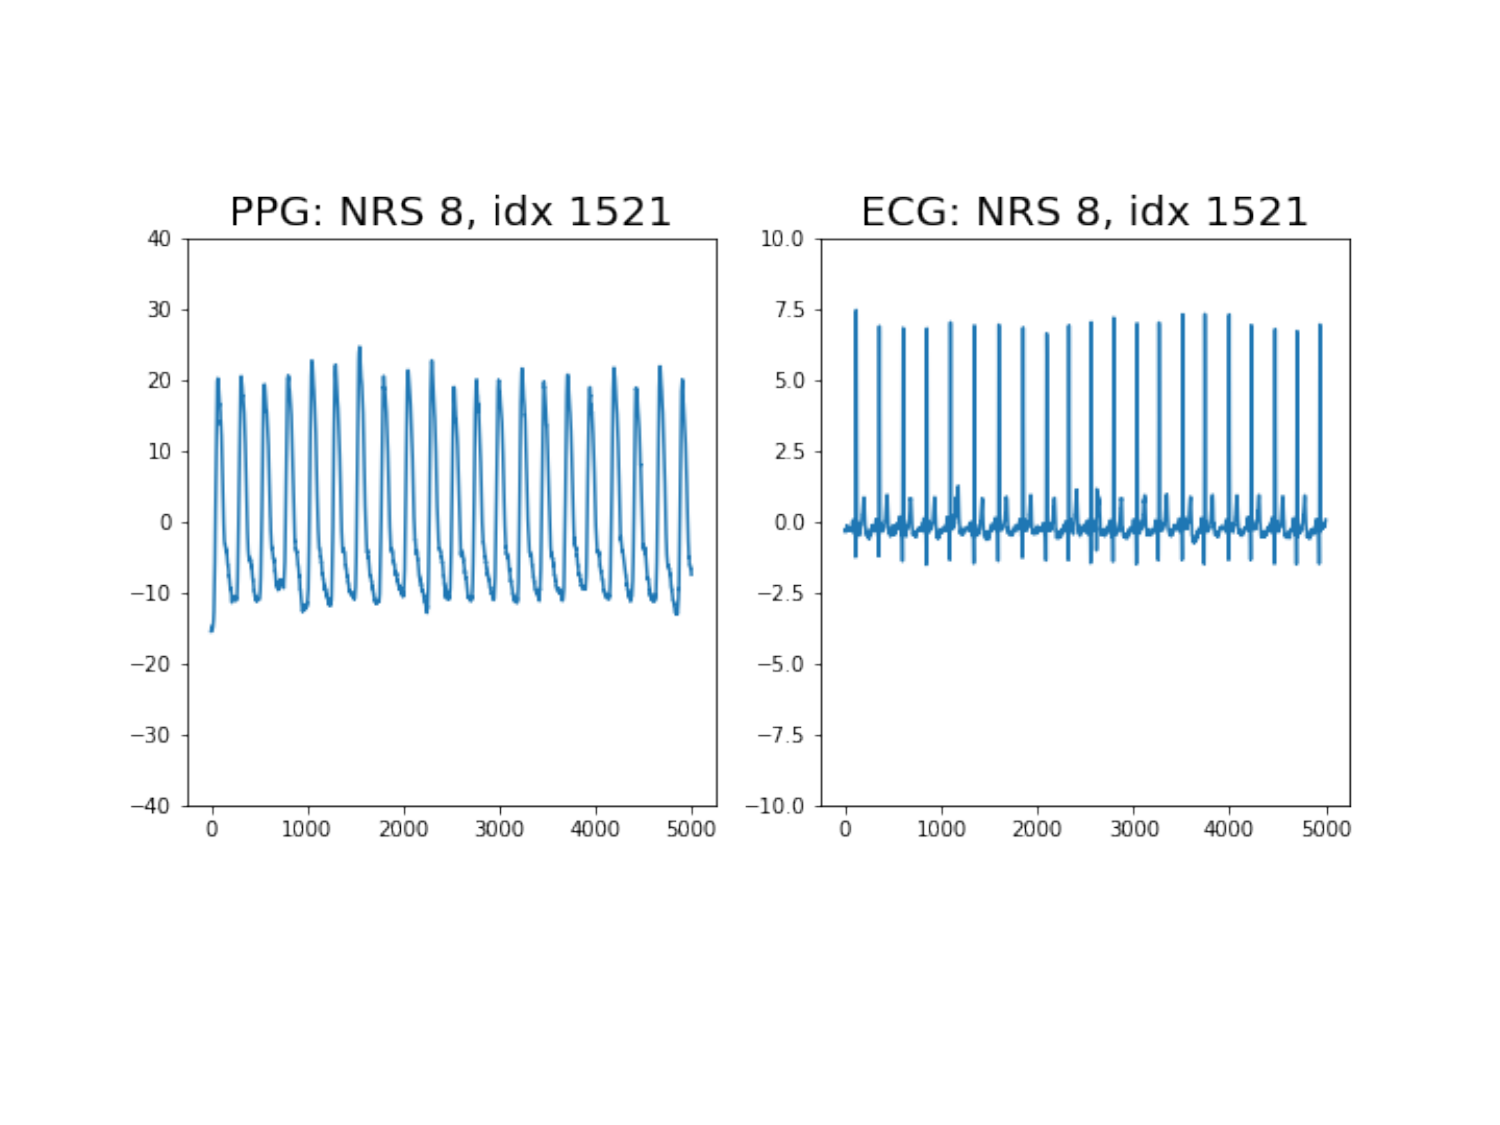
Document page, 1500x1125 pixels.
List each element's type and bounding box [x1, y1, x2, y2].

picture [0, 149, 1500, 901]
